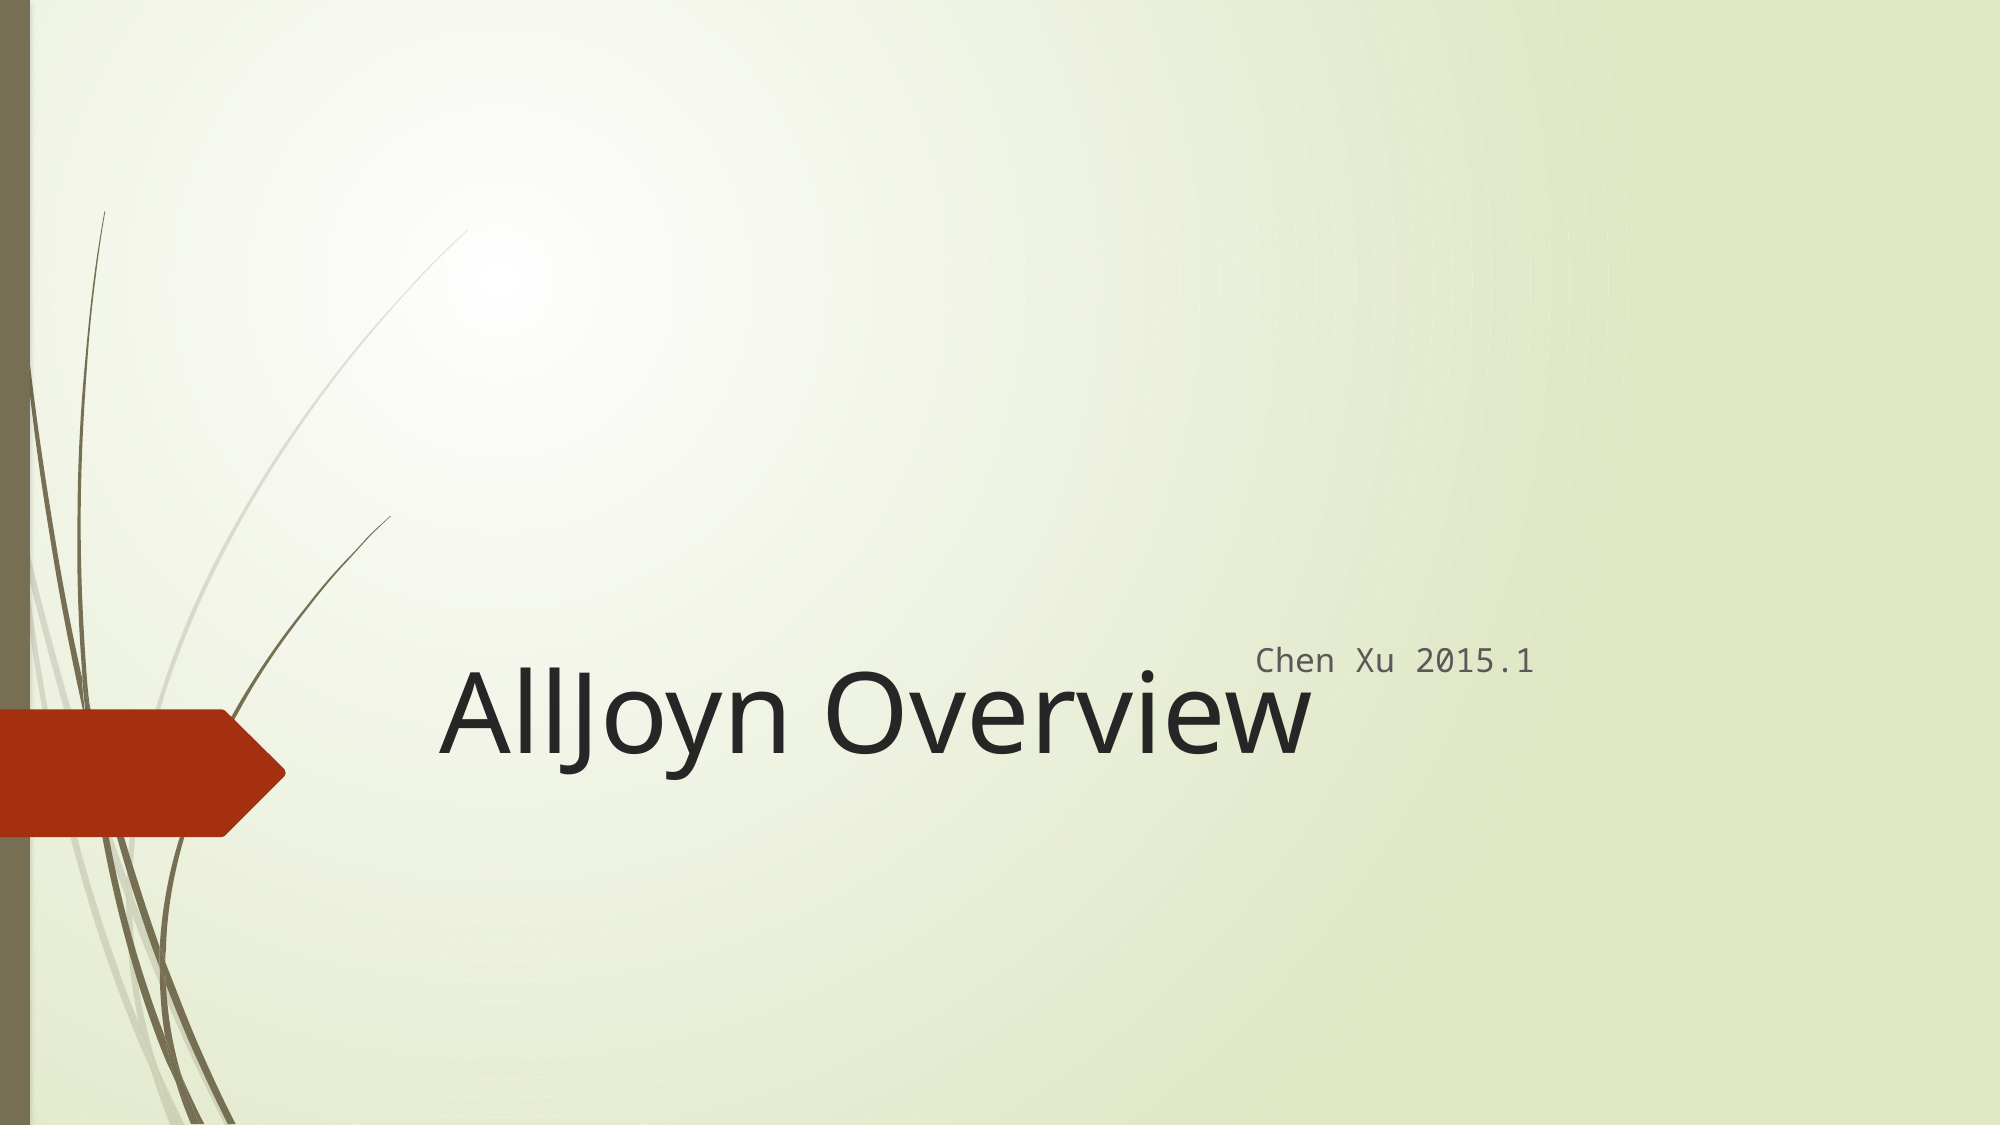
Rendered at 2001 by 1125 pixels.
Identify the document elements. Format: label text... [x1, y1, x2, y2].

title AllJoyn Overview [424, 412, 1888, 784]
subtitle Chen Xu 2015.1 [449, 631, 1551, 904]
